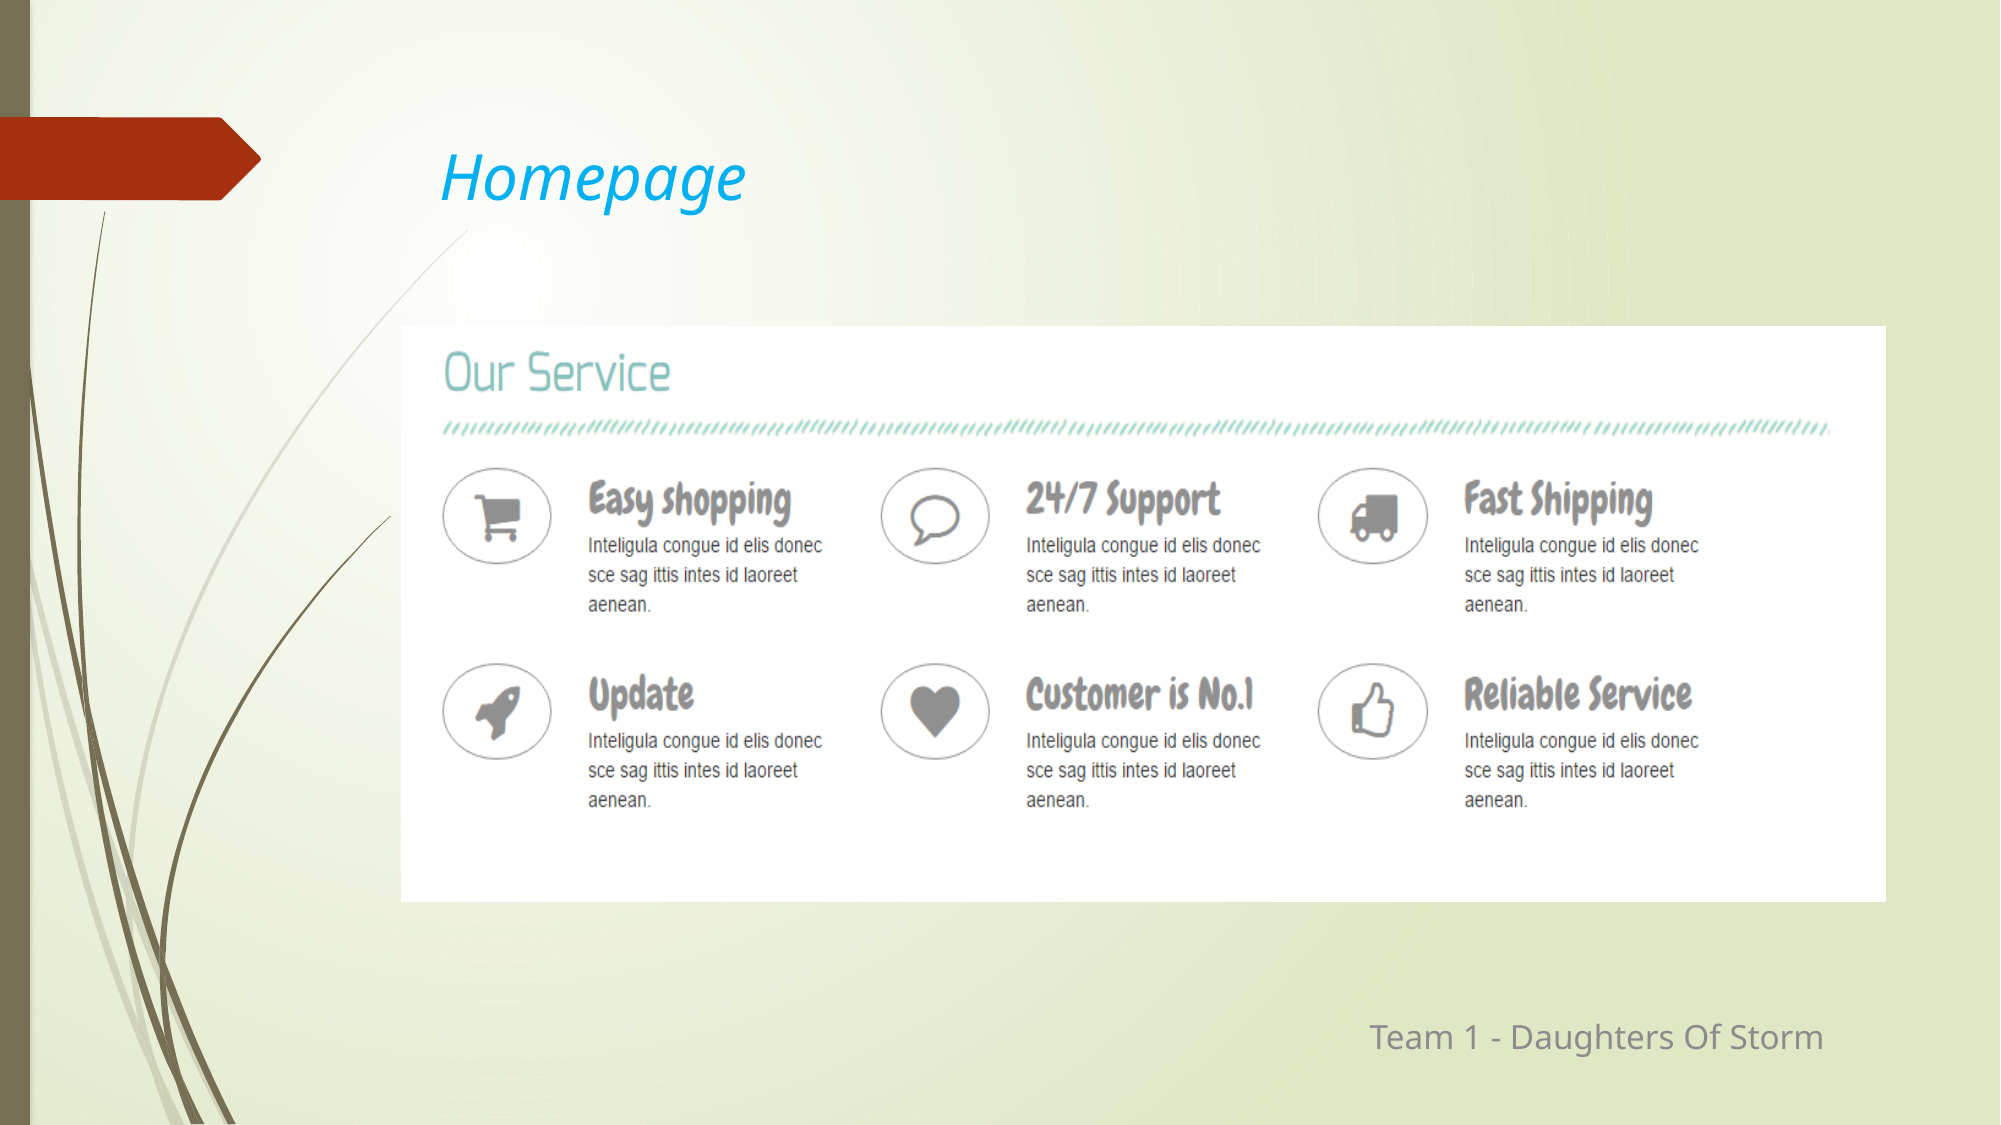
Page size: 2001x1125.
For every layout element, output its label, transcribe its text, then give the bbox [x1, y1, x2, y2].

title Homepage [424, 129, 1886, 222]
footer Team 1 - Daughters Of Storm [424, 1006, 1841, 1067]
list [400, 326, 1887, 902]
